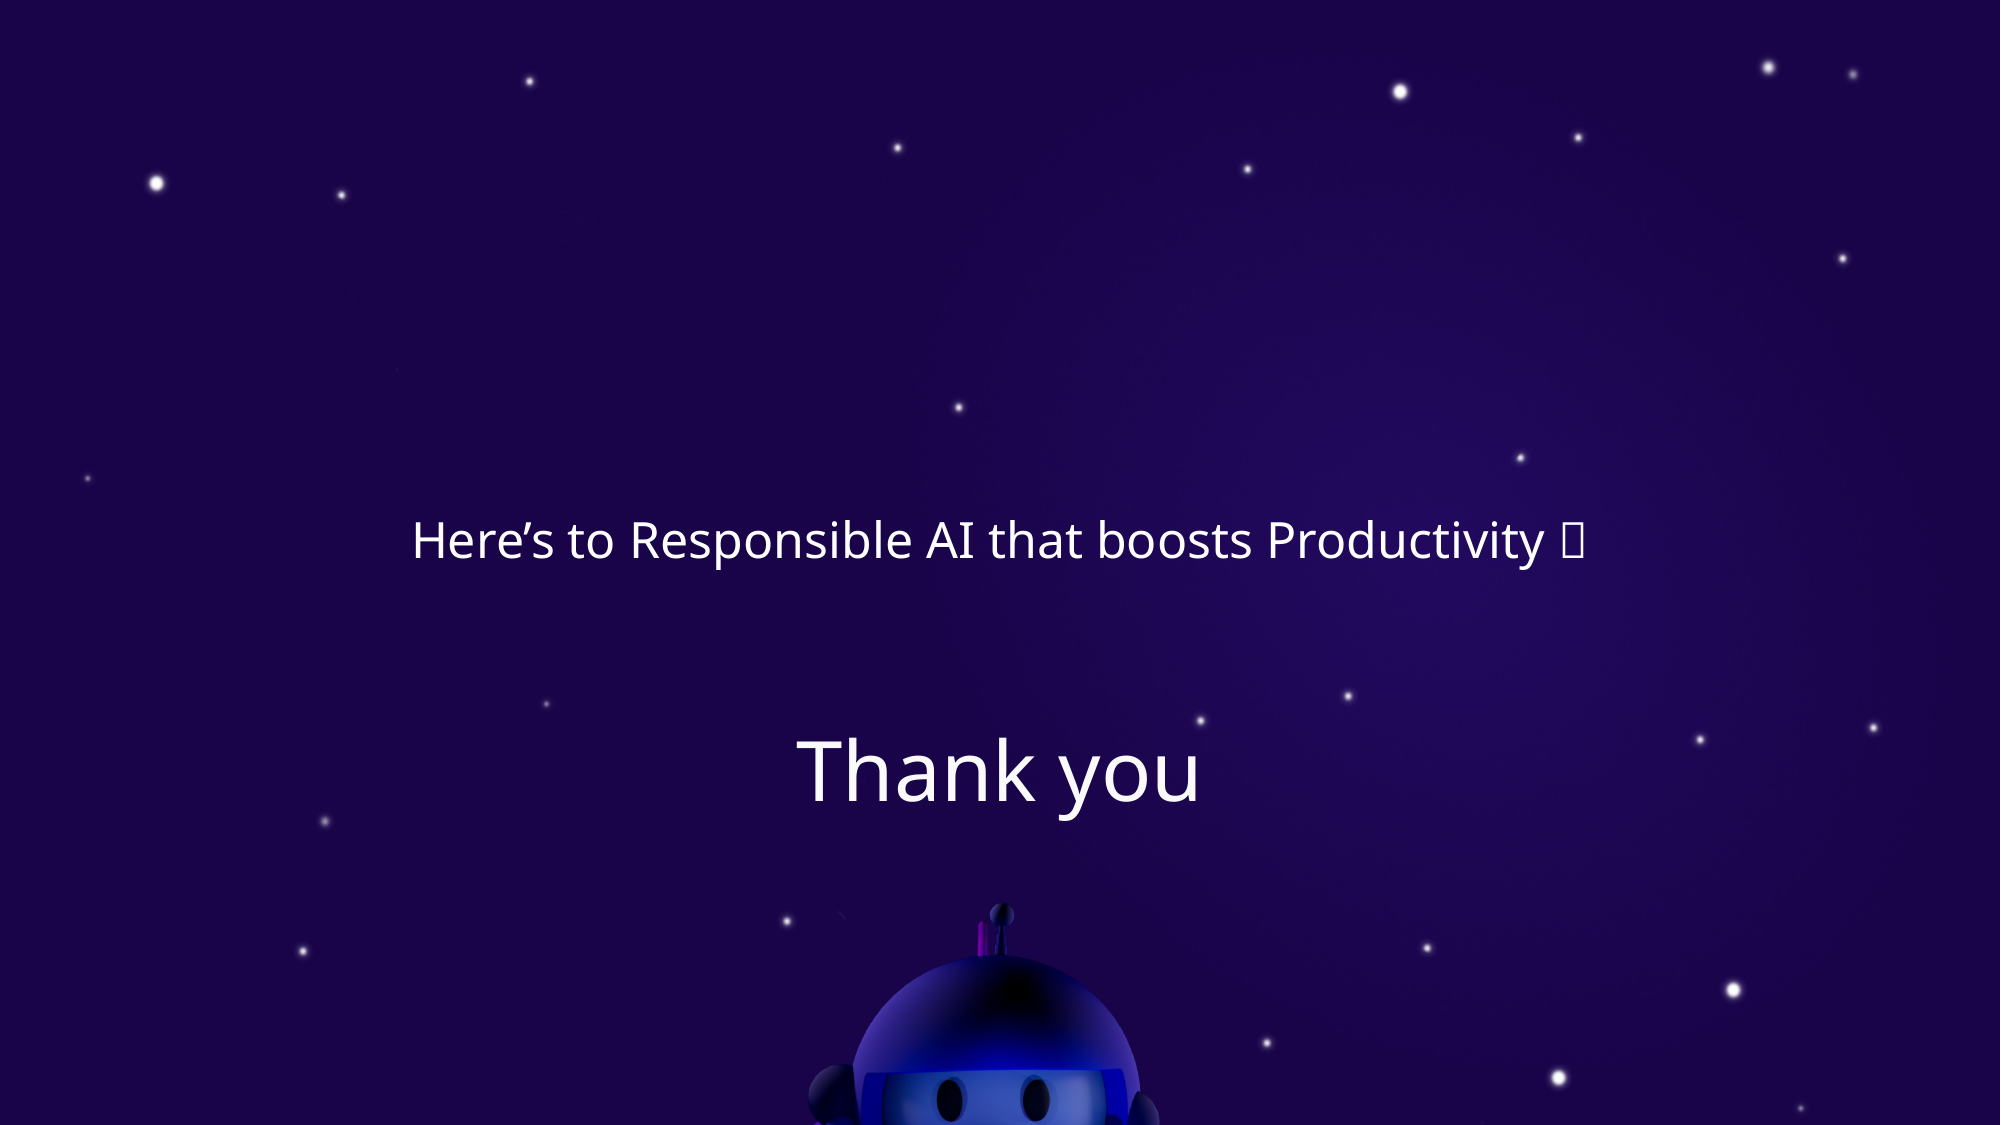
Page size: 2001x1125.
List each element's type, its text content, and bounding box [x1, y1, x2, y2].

text_box Here’s to Responsible AI that boosts Productivity 🚀 [366, 500, 1634, 625]
picture [0, 0, 2000, 1125]
title Thank you [249, 718, 1750, 820]
